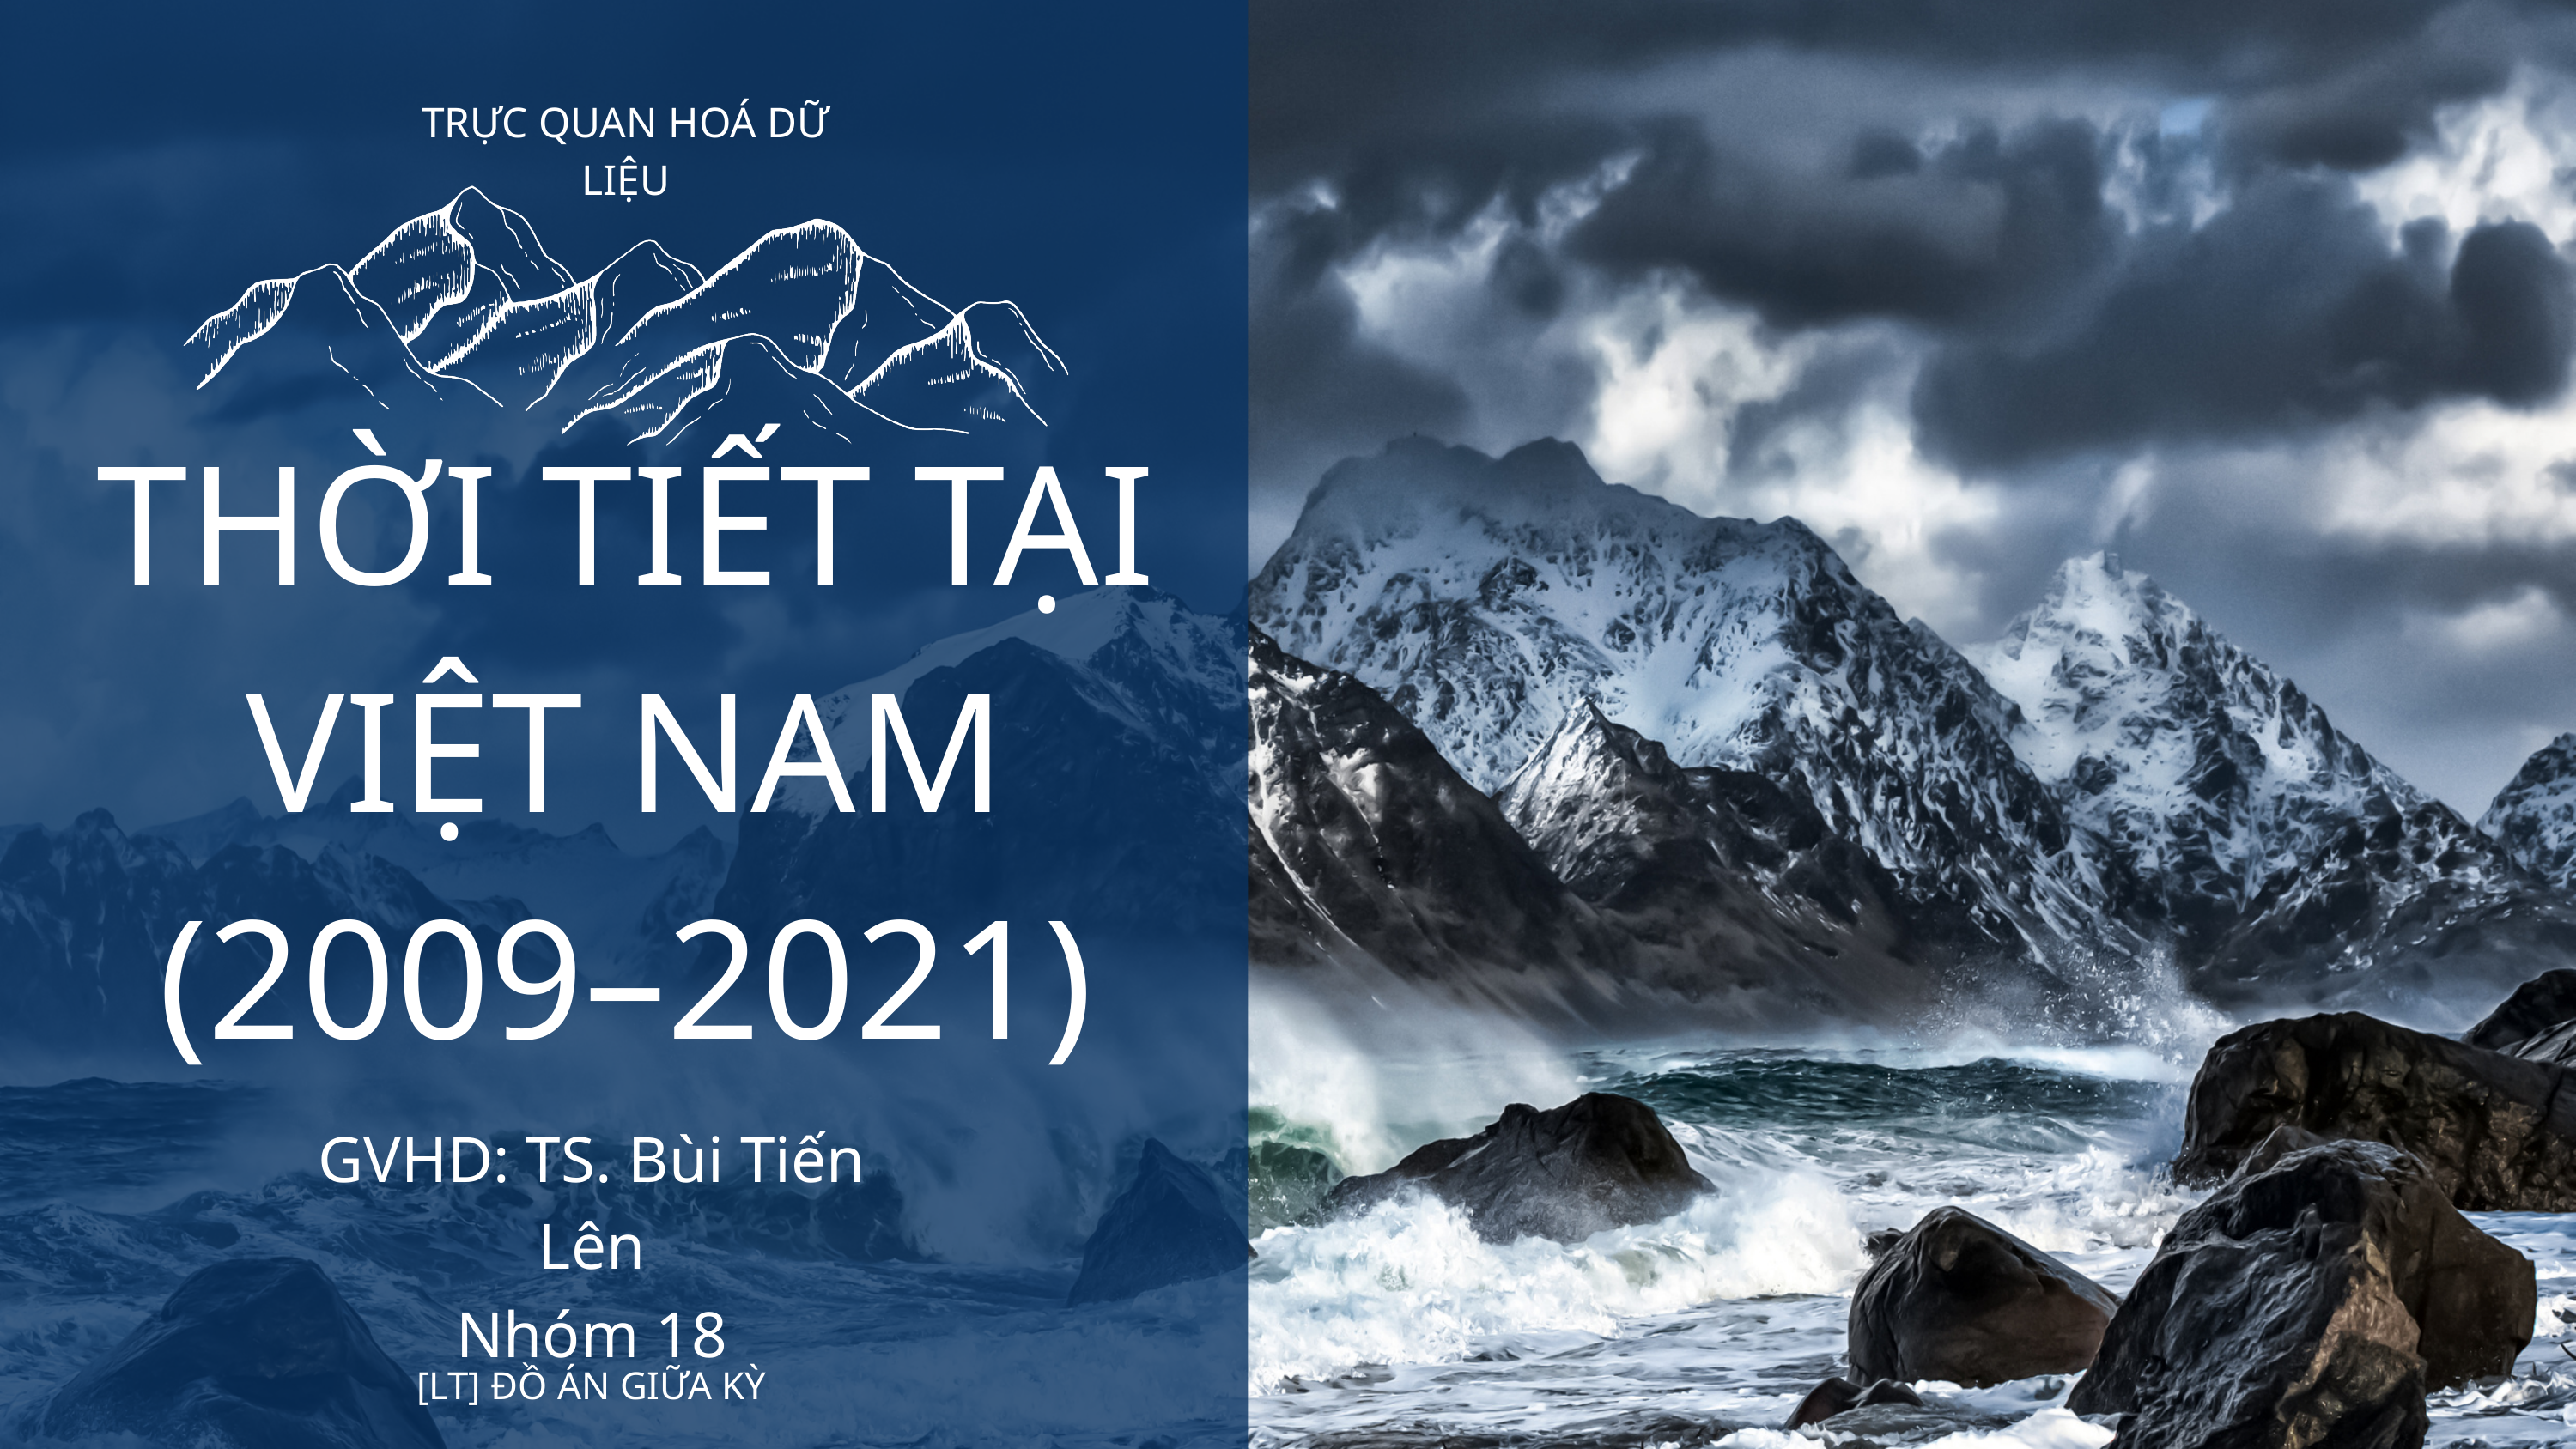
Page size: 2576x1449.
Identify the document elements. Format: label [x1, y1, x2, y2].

text_box [0, 0, 1249, 1449]
text_box [1251, 0, 2576, 1449]
